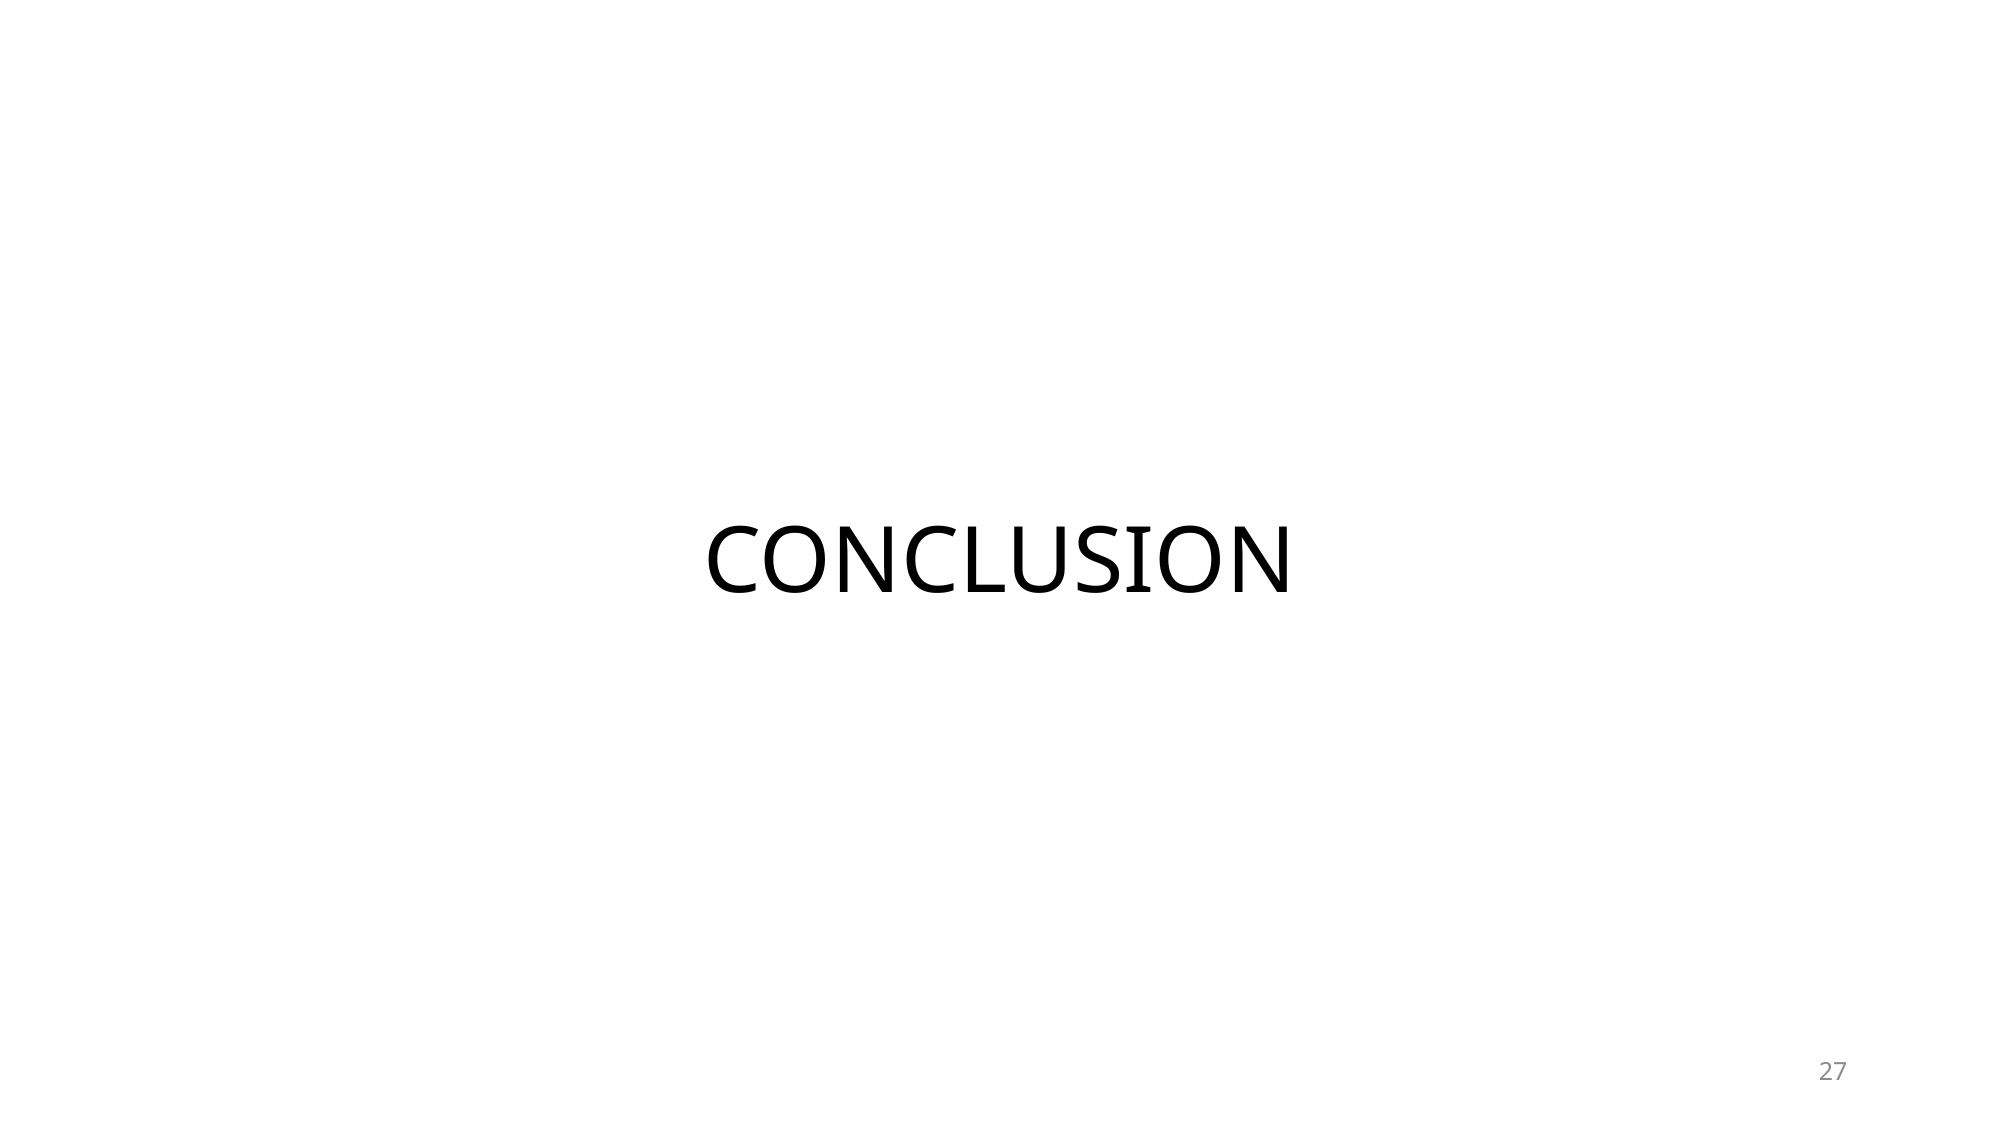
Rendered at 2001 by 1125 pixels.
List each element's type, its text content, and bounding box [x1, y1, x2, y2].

title CONCLUSION [137, 453, 1863, 672]
slide_number 27 [1412, 1042, 1863, 1103]
